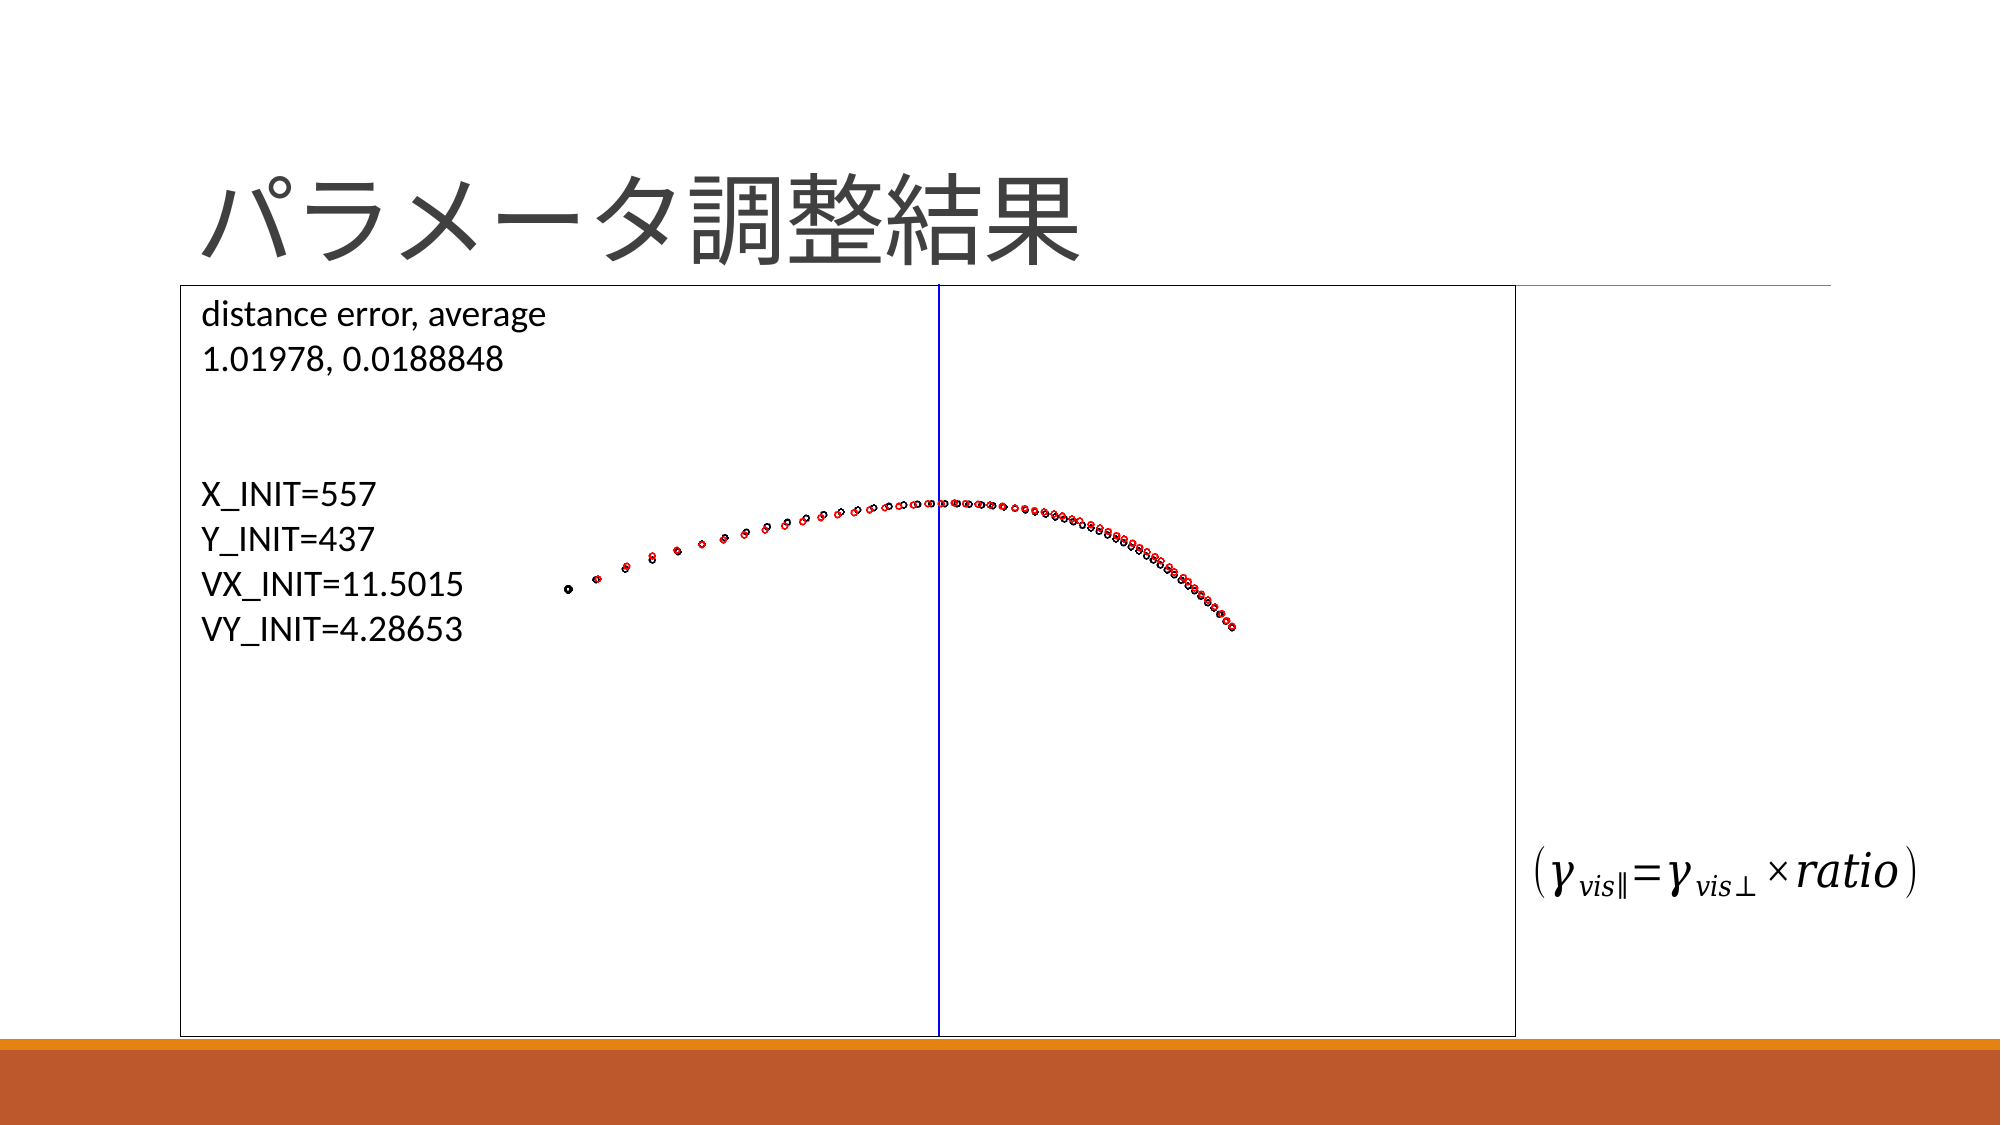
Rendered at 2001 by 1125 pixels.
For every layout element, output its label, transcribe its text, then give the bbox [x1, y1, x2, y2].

picture [179, 284, 1517, 1037]
title パラメータ調整結果 [180, 47, 1830, 285]
